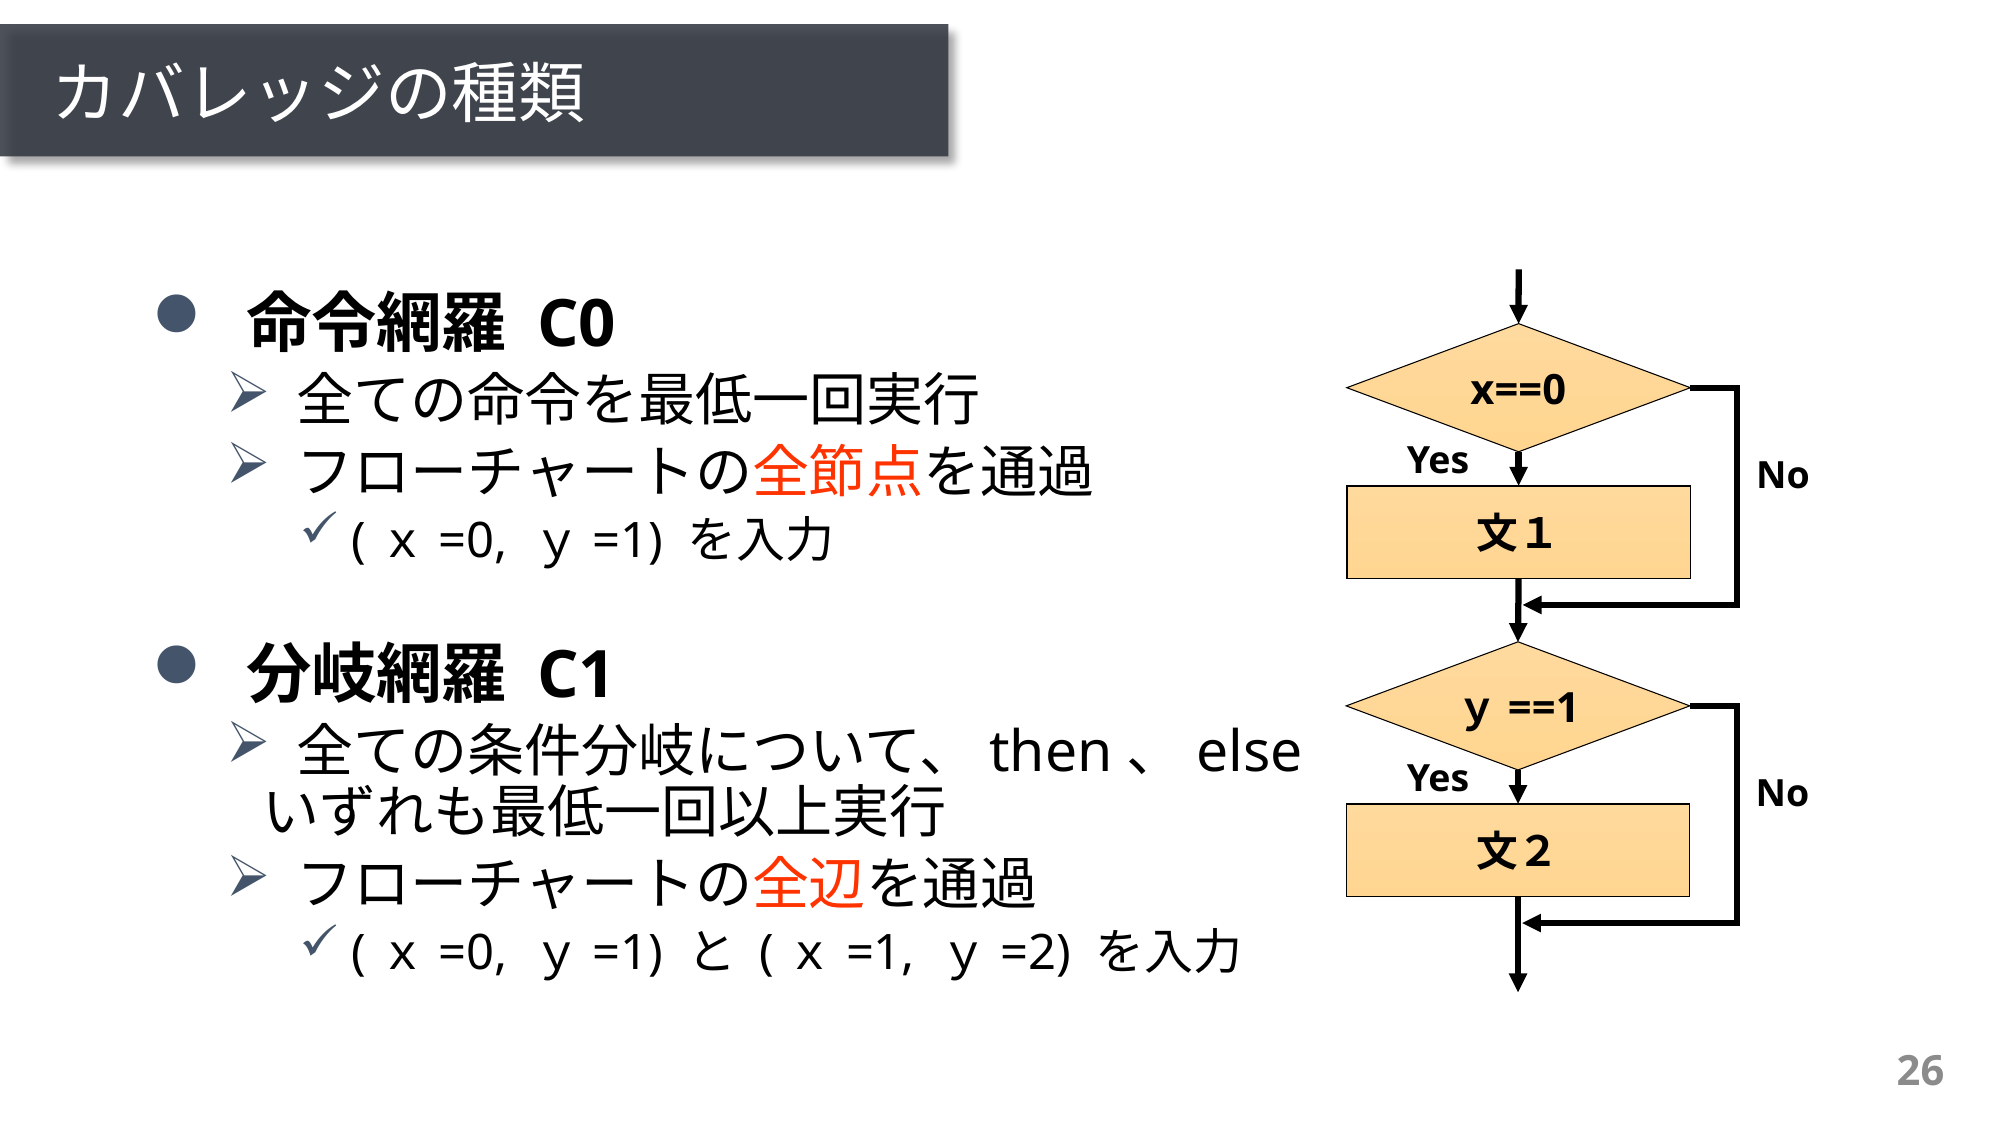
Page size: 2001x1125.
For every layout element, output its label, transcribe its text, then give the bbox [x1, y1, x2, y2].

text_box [1690, 387, 1737, 604]
text_box ｙ==1 [1344, 641, 1689, 770]
list 命令網羅 C0 全ての命令を最低一回実行 フローチャートの全節点を通過 (ｘ=0, ｙ=1) を入力 分岐網羅 C1 全ての条件分岐について、then、else いずれも最低一回以上実行 フローチャートの全辺を通過 (ｘ=0, ｙ=1) と (ｘ=1, ｙ=2) を入力 [137, 282, 1334, 1035]
text_box No [1741, 443, 1851, 504]
text_box 文２ [1346, 803, 1689, 897]
text_box 文１ [1346, 485, 1690, 579]
text_box Yes [1392, 428, 1501, 489]
text_box No [1740, 761, 1850, 822]
title カバレッジの種類 [36, 36, 957, 156]
text_box Yes [1392, 746, 1501, 803]
text_box x==0 [1345, 323, 1690, 452]
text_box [1689, 705, 1737, 922]
